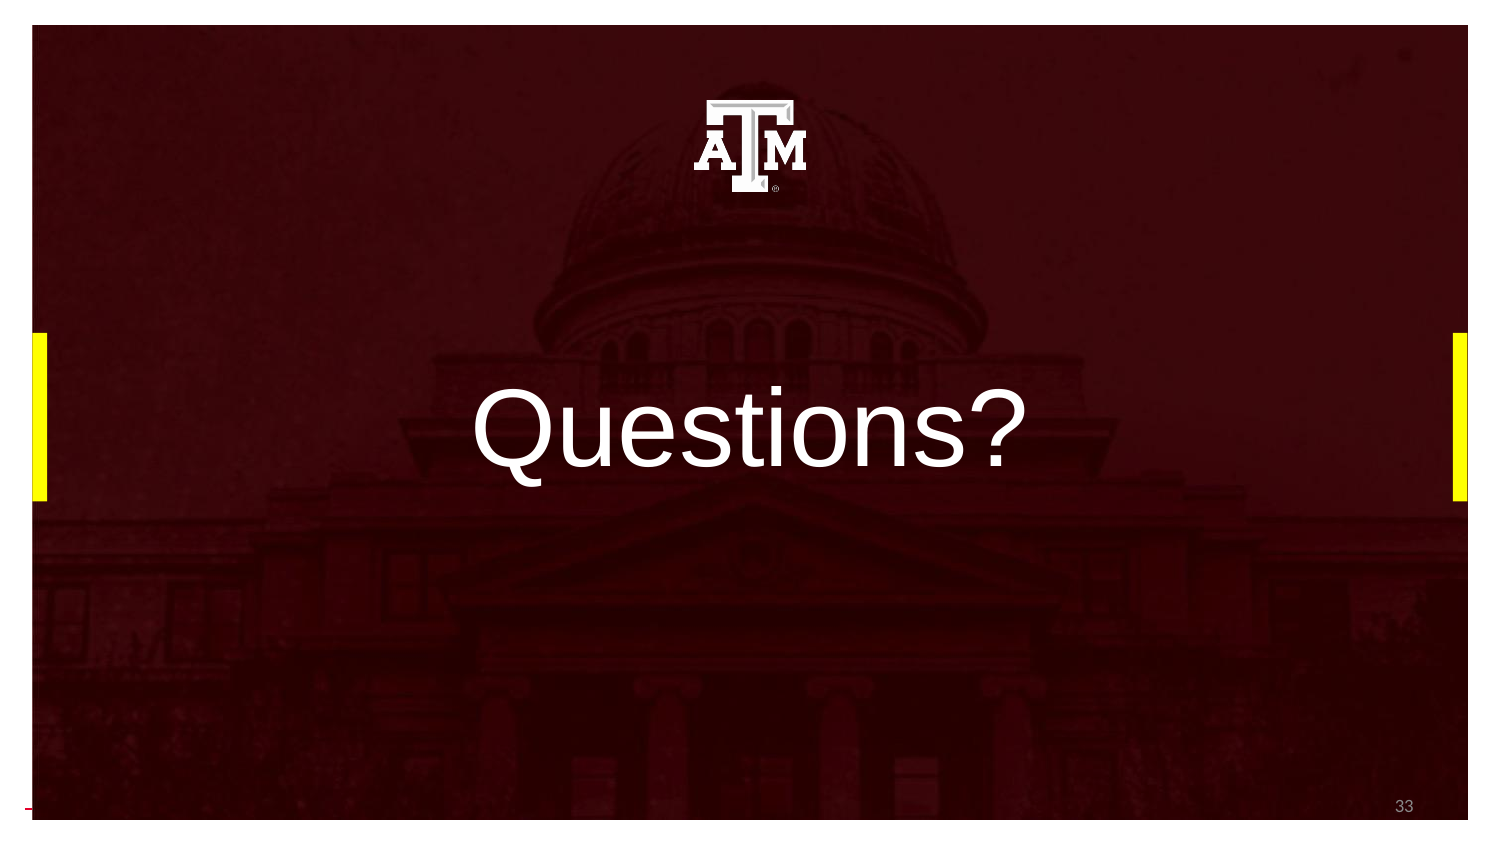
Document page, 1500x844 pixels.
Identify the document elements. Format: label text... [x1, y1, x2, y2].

title Questions? [112, 331, 1388, 513]
slide_number ‹#› [1074, 782, 1425, 827]
picture [32, 25, 1468, 820]
